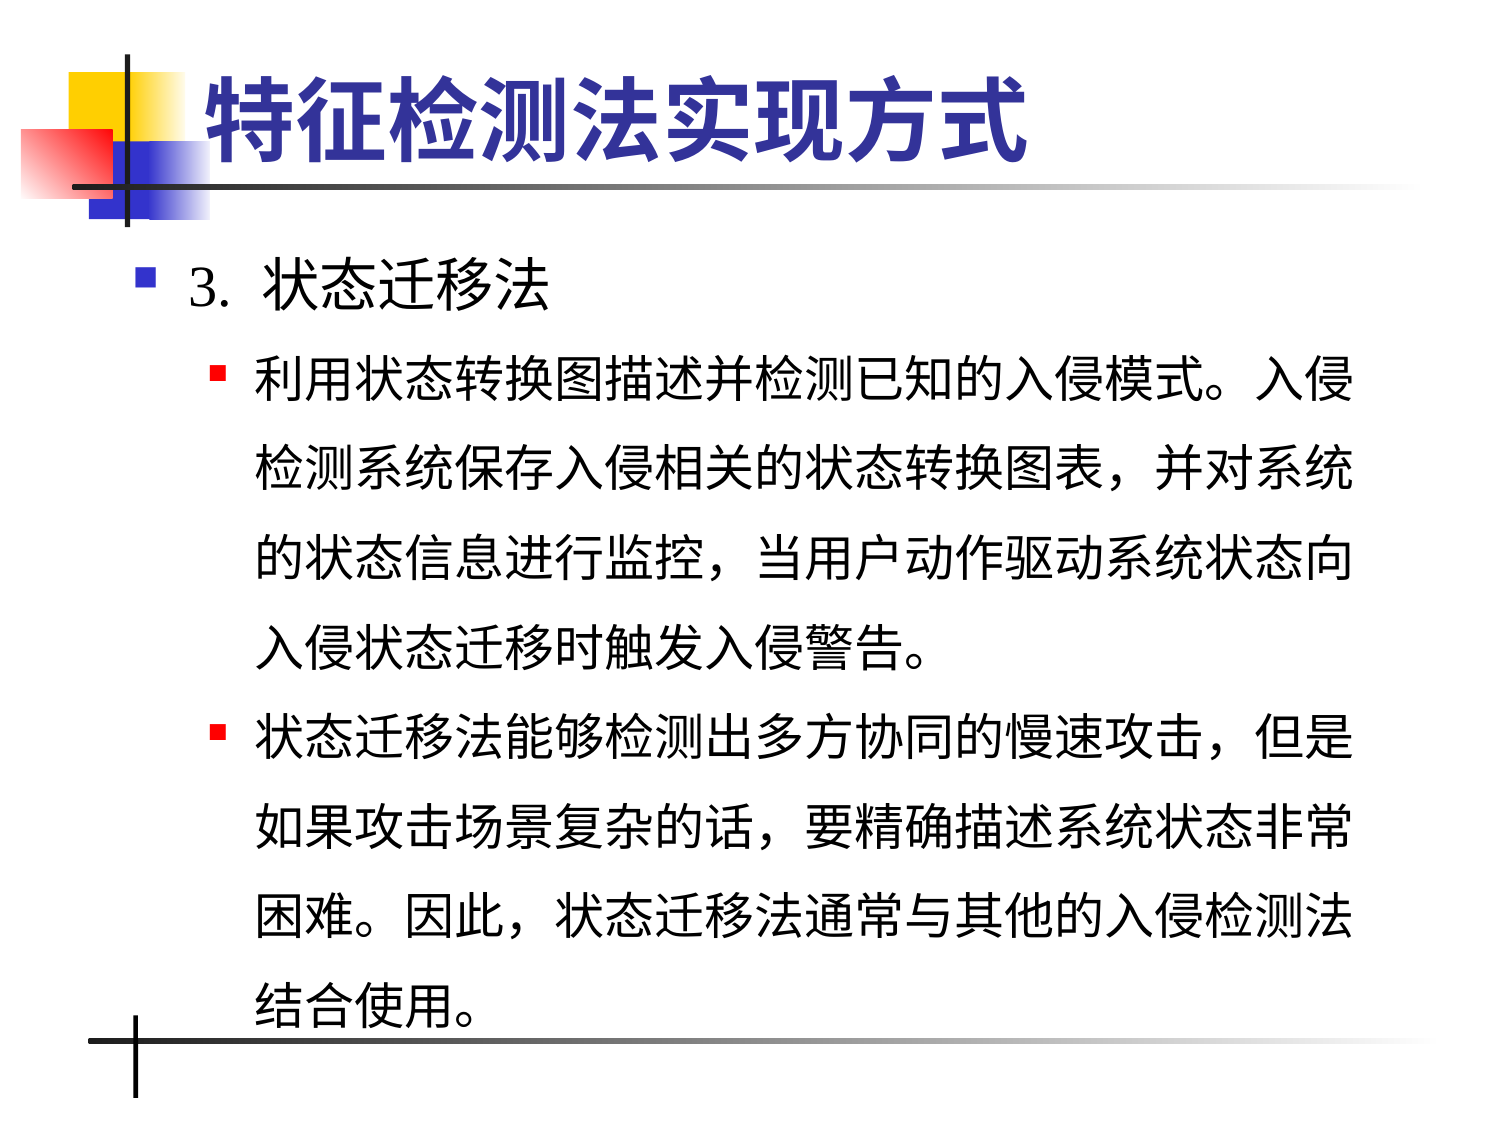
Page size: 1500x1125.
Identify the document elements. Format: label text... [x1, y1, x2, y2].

list 3. 状态迁移法 利用状态转换图描述并检测已知的入侵模式。入侵检测系统保存入侵相关的状态转换图表，并对系统的状态信息进行监控，当用户动作驱动系统状态向入侵状态迁移时触发入侵警告。 状态迁移法能够检测出多方协同的慢速攻击，但是如果攻击场景复杂的话，要精确描述系统状态非常困难。因此，状态迁移法通常与其他的入侵检测法结合使用。 [117, 220, 1393, 969]
title 特征检测法实现方式 [188, 23, 1468, 181]
